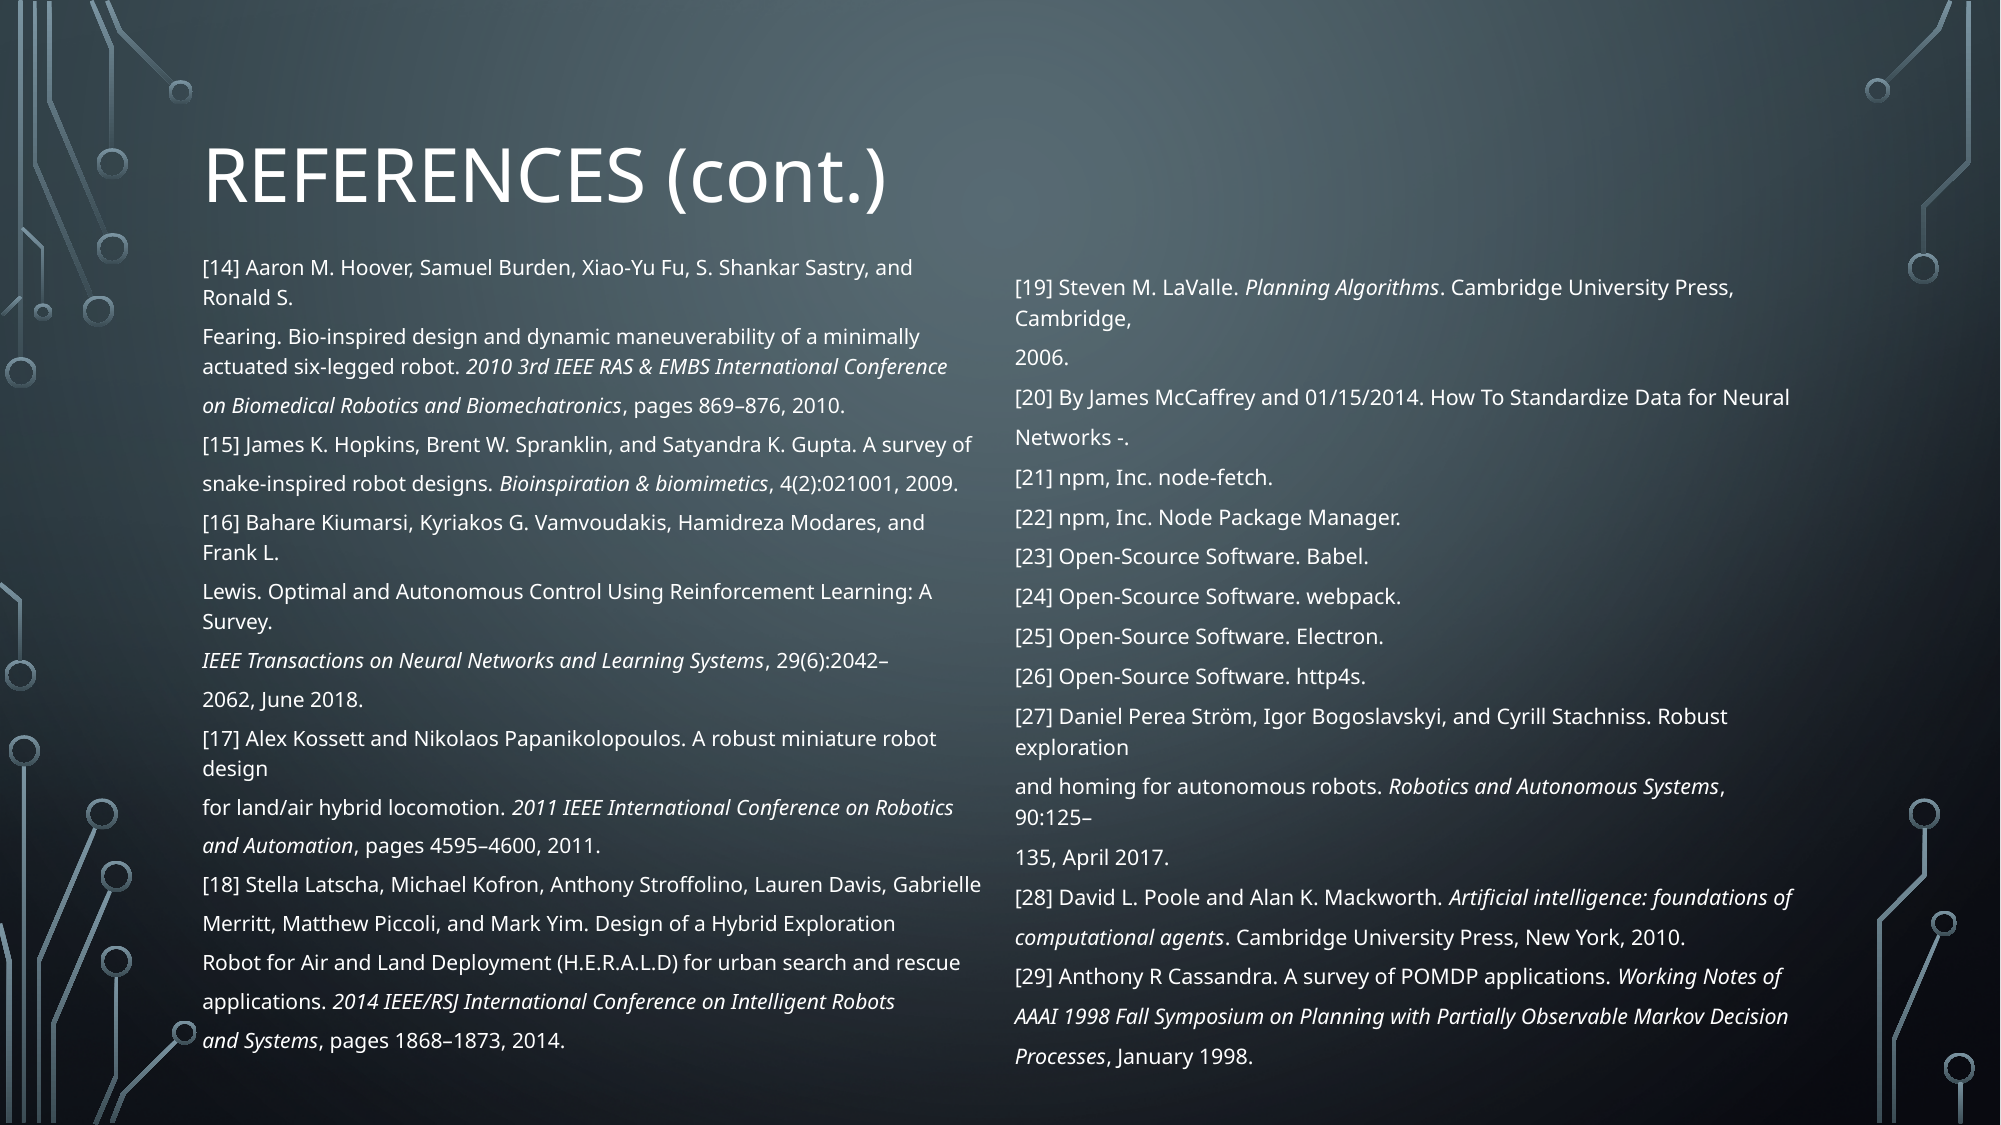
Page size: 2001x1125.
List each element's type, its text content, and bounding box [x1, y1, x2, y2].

title References (cont.) [187, 101, 1813, 226]
list [14] Aaron M. Hoover, Samuel Burden, Xiao-Yu Fu, S. Shankar Sastry, and Ronald S. Fearing. Bio-inspired design and dynamic maneuverability of a minimally actuated six-legged robot. 2010 3rd IEEE RAS & EMBS International Conference on Biomedical Robotics and Biomechatronics, pages 869–876, 2010. [15] James K. Hopkins, Brent W. Spranklin, and Satyandra K. Gupta. A survey of snake-inspired robot designs. Bioinspiration & biomimetics, 4(2):021001, 2009. [16] Bahare Kiumarsi, Kyriakos G. Vamvoudakis, Hamidreza Modares, and Frank L. Lewis. Optimal and Autonomous Control Using Reinforcement Learning: A Survey. IEEE Transactions on Neural Networks and Learning Systems, 29(6):2042– 2062, June 2018. [17] Alex Kossett and Nikolaos Papanikolopoulos. A robust miniature robot design for land/air hybrid locomotion. 2011 IEEE International Conference on Robotics and Automation, pages 4595–4600, 2011. [18] Stella Latscha, Michael Kofron, Anthony Stroffolino, Lauren Davis, Gabrielle Merritt, Matthew Piccoli, and Mark Yim. Design of a Hybrid Exploration Robot for Air and Land Deployment (H.E.R.A.L.D) for urban search and rescue applications. 2014 IEEE/RSJ International Conference on Intelligent Robots and Systems, pages 1868–1873, 2014. [187, 207, 1000, 1107]
text_box [19] Steven M. LaValle. Planning Algorithms. Cambridge University Press, Cambridge, 2006. [20] By James McCaffrey and 01/15/2014. How To Standardize Data for Neural Networks -. [21] npm, Inc. node-fetch. [22] npm, Inc. Node Package Manager. [23] Open-Scource Software. Babel. [24] Open-Scource Software. webpack. [25] Open-Source Software. Electron. [26] Open-Source Software. http4s. [27] Daniel Perea Ström, Igor Bogoslavskyi, and Cyrill Stachniss. Robust exploration and homing for autonomous robots. Robotics and Autonomous Systems, 90:125– 135, April 2017. [28] David L. Poole and Alan K. Mackworth. Artificial intelligence: foundations of computational agents. Cambridge University Press, New York, 2010. [29] Anthony R Cassandra. A survey of POMDP applications. Working Notes of AAAI 1998 Fall Symposium on Planning with Partially Observable Markov Decision Processes, January 1998. [999, 226, 1813, 1107]
